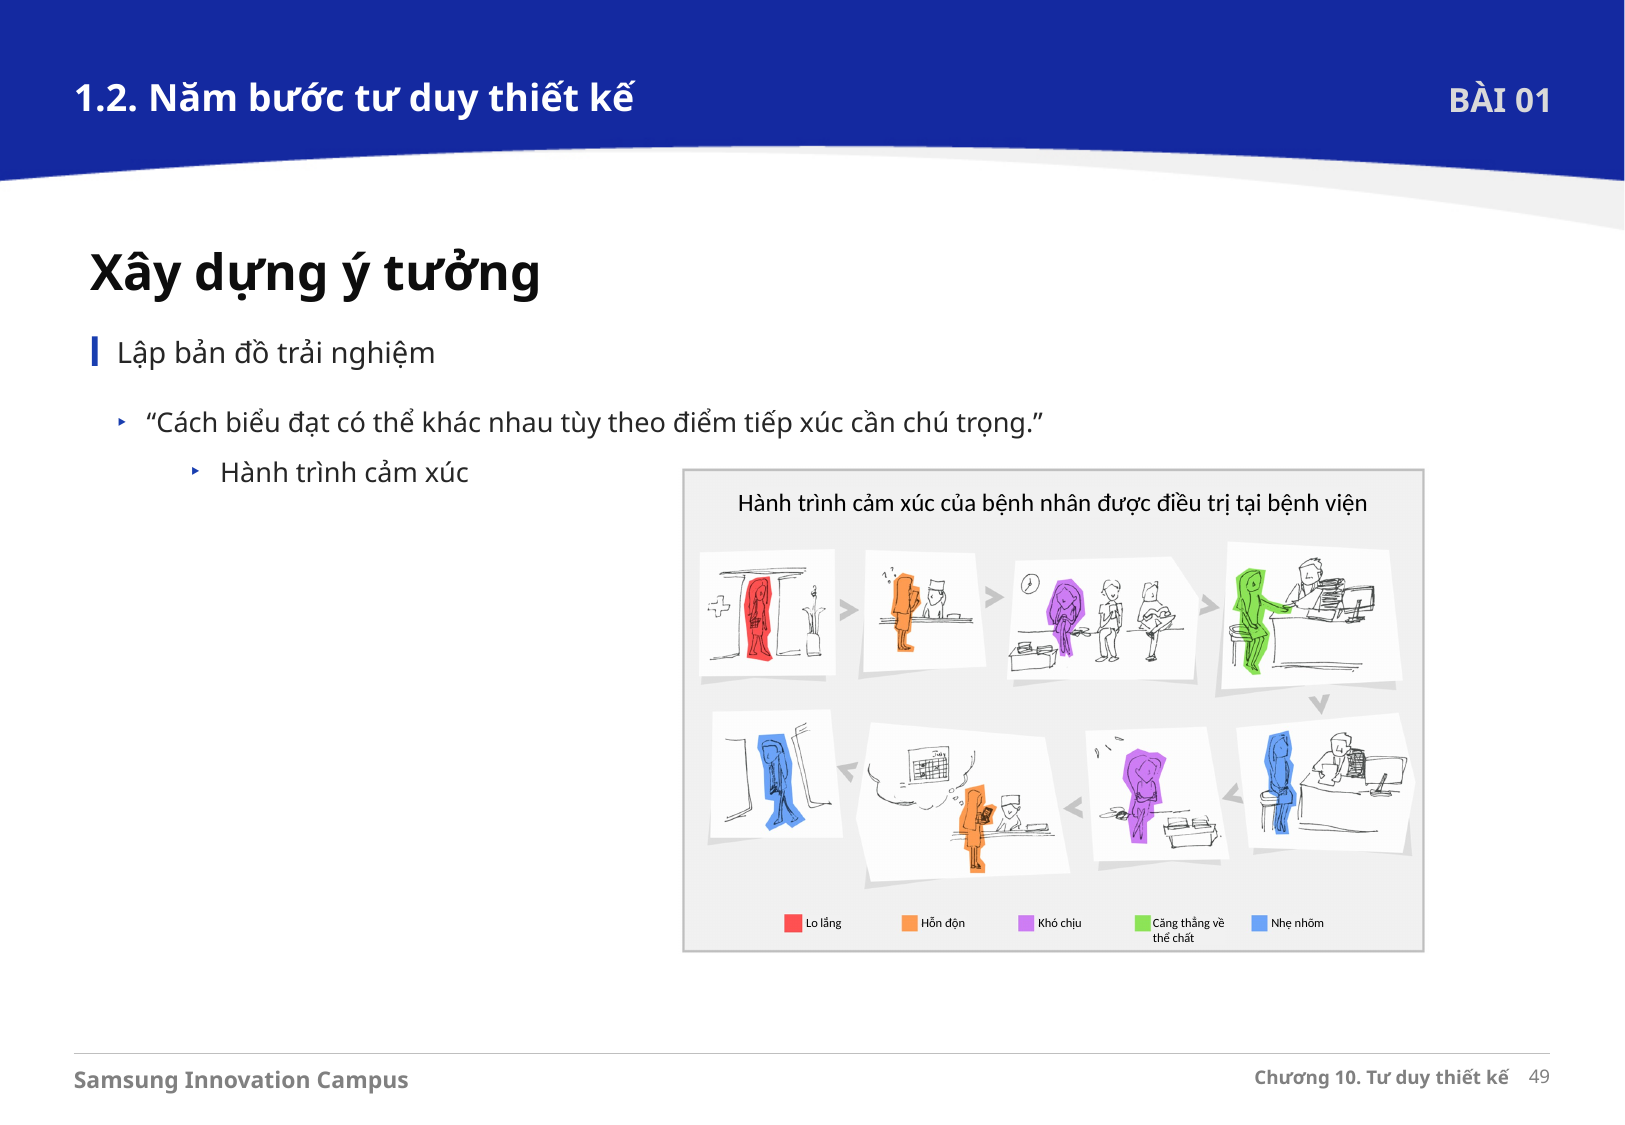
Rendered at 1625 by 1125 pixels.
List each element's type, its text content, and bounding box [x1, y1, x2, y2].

picture [0, 0, 1625, 1125]
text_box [73, 73, 1554, 120]
text_box Xây dựng ý tưởng [89, 240, 1534, 302]
text_box “Cách biểu đạt có thể khác nhau tùy theo điểm tiếp xúc cần chú trọng.” Hành trình cảm xúc [116, 393, 1533, 500]
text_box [678, 466, 1429, 954]
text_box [91, 334, 1533, 370]
